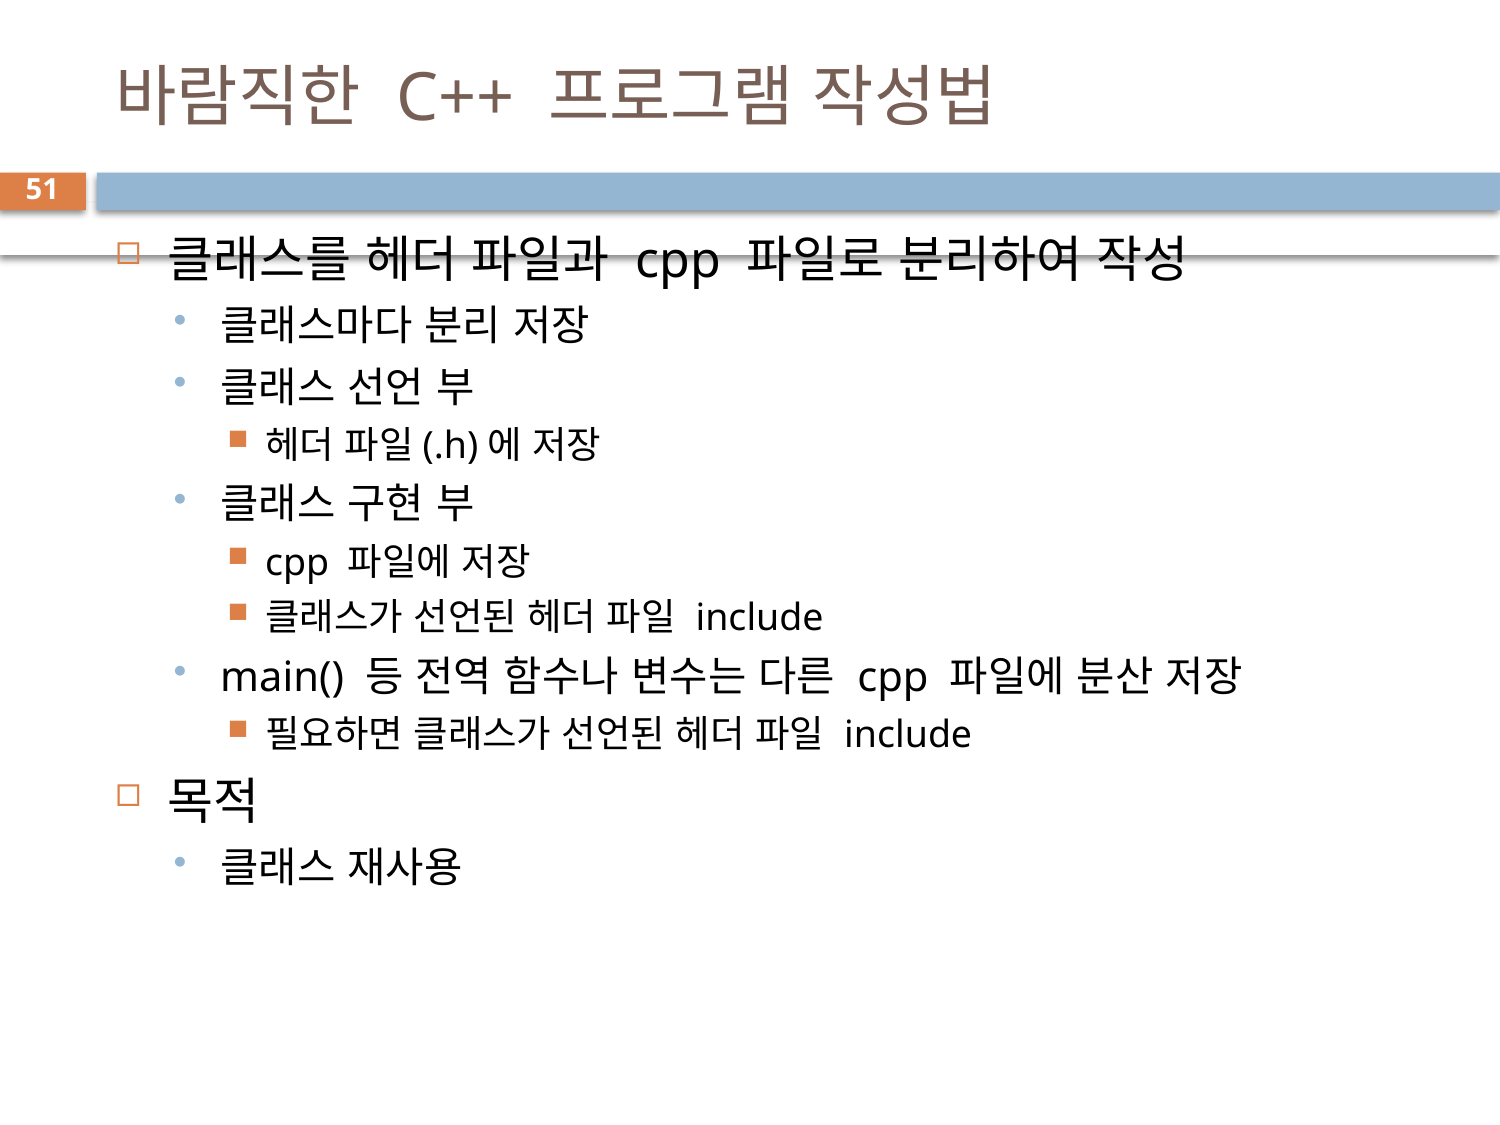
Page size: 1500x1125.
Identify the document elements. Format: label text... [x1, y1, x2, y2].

list 클래스를 헤더 파일과 cpp 파일로 분리하여 작성 클래스마다 분리 저장 클래스 선언 부 헤더 파일(.h)에 저장 클래스 구현 부 cpp 파일에 저장 클래스가 선언된 헤더 파일 include main() 등 전역 함수나 변수는 다른 cpp 파일에 분산 저장 필요하면 클래스가 선언된 헤더 파일 include 목적 클래스 재사용 [100, 219, 1438, 1059]
title 바람직한 C++ 프로그램 작성법 [100, 37, 1438, 149]
slide_number 51 [0, 170, 87, 211]
